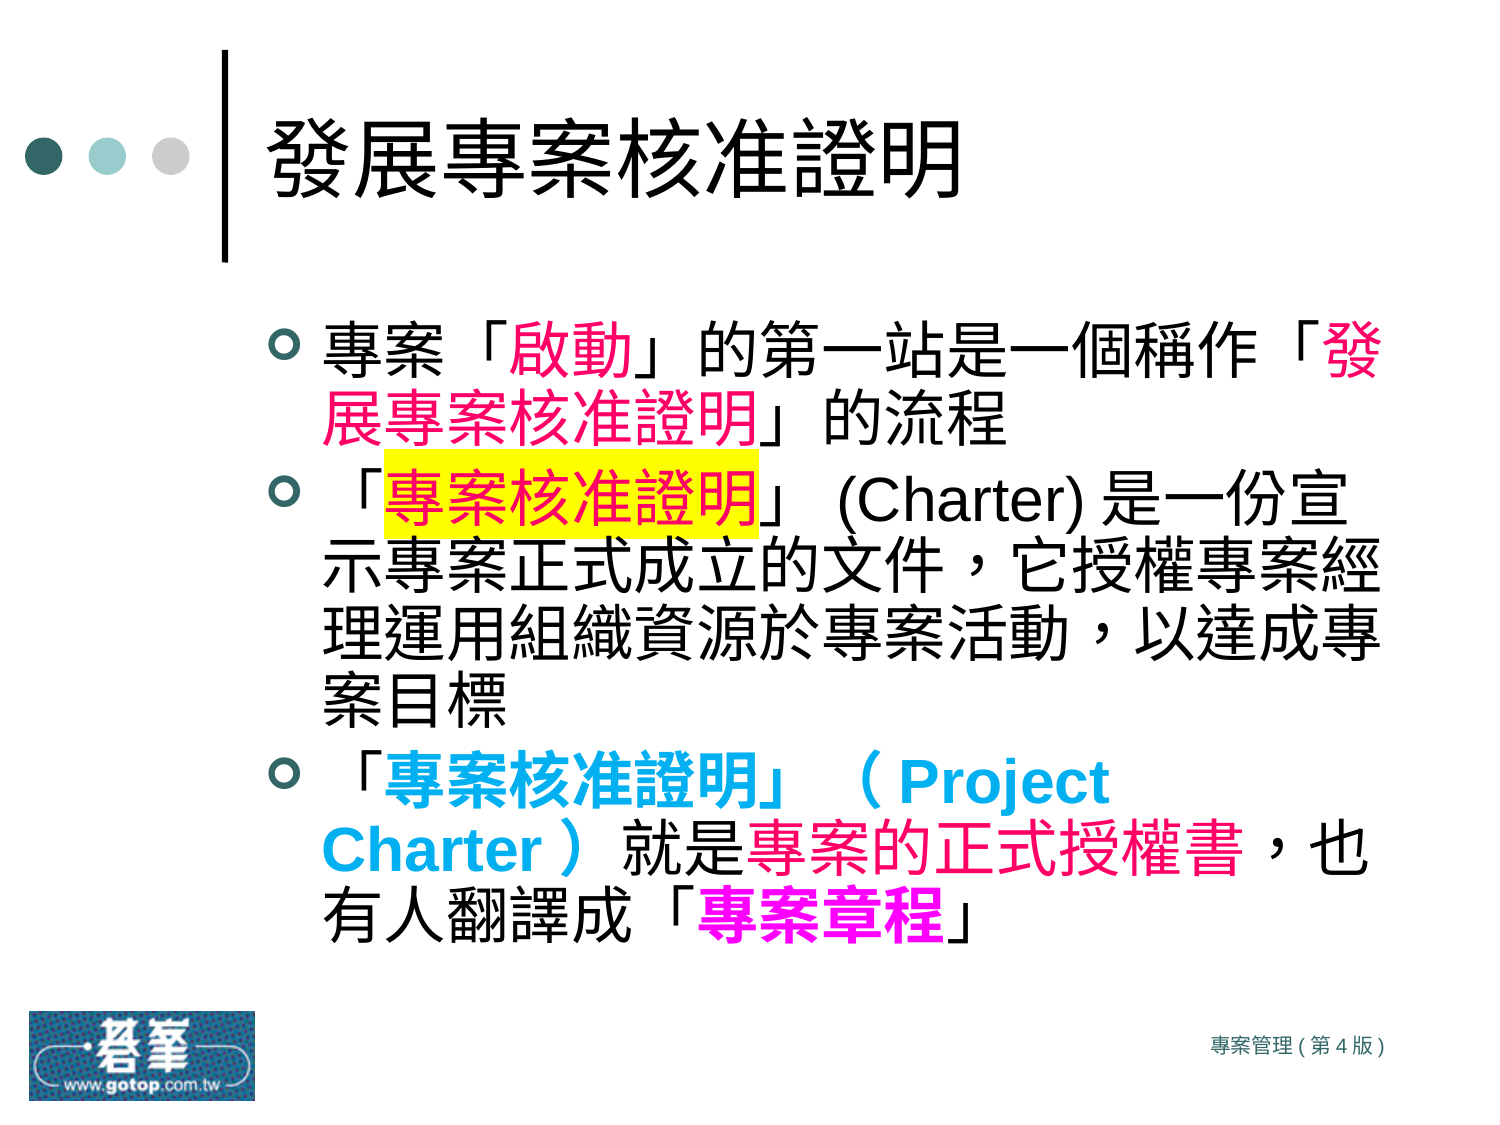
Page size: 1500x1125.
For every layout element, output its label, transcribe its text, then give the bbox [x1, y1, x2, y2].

slide_number 專案管理(第4版) [1087, 1025, 1400, 1100]
picture [29, 1011, 255, 1101]
list 專案「啟動」的第一站是一個稱作「發展專案核准證明」的流程 「專案核准證明」(Charter)是一份宣示專案正式成立的文件，它授權專案經理運用組織資源於專案活動，以達成專案目標 「專案核准證明」（Project Charter）就是專案的正式授權書，也有人翻譯成「專案章程」 [249, 312, 1400, 988]
title 發展專案核准證明 [249, 31, 1400, 282]
